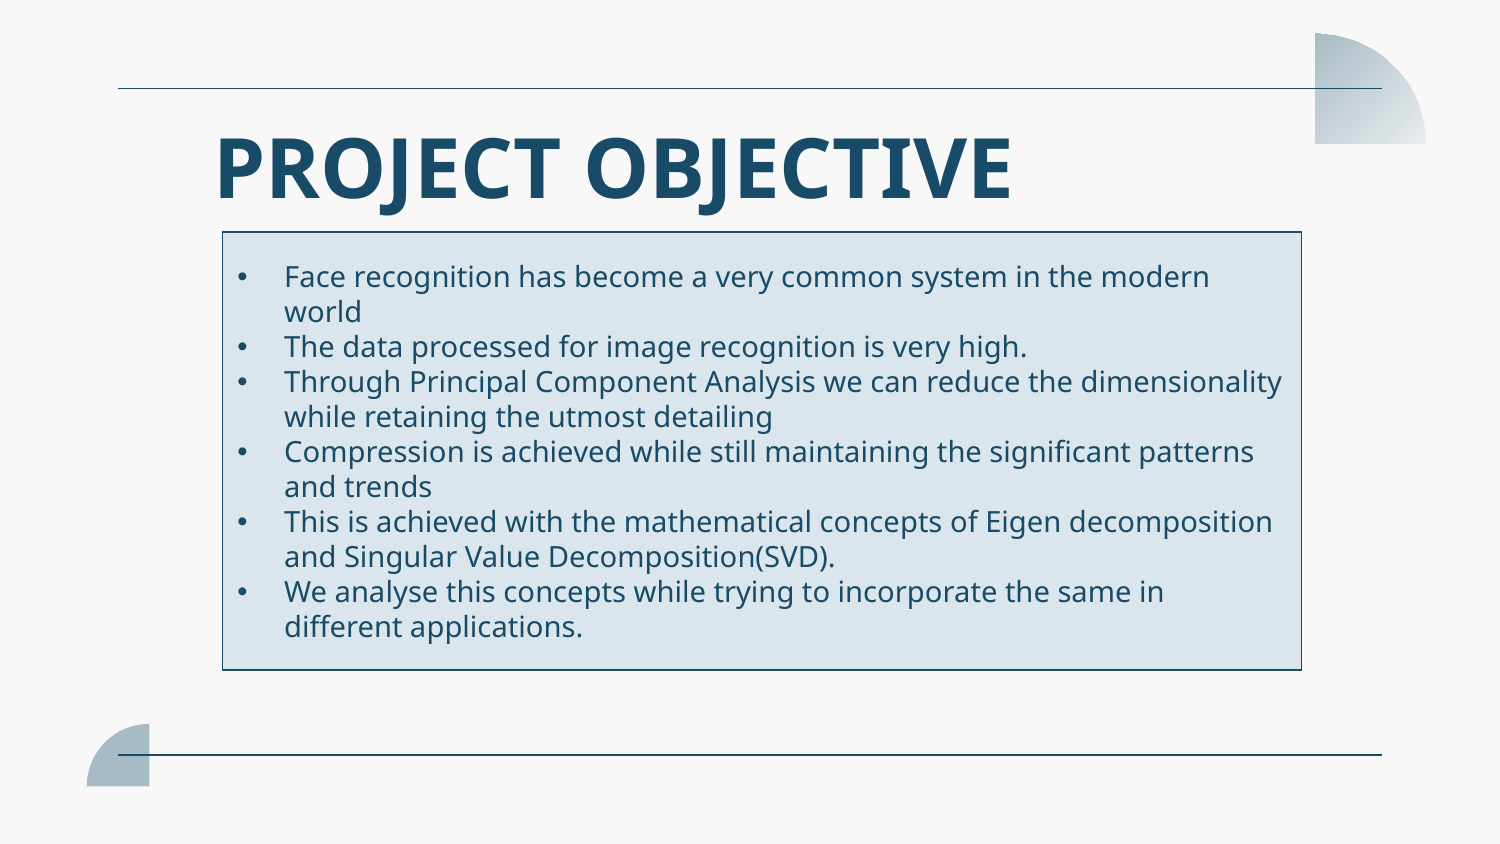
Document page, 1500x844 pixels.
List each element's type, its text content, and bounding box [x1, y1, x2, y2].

subtitle Face recognition has become a very common system in the modern world The data processed for image recognition is very high. Through Principal Component Analysis we can reduce the dimensionality while retaining the utmost detailing Compression is achieved while still maintaining the significant patterns and trends This is achieved with the mathematical concepts of Eigen decomposition and Singular Value Decomposition(SVD). We analyse this concepts while trying to incorporate the same in different applications. [222, 231, 1302, 671]
title PROJECT OBJECTIVE [198, 13, 1099, 231]
